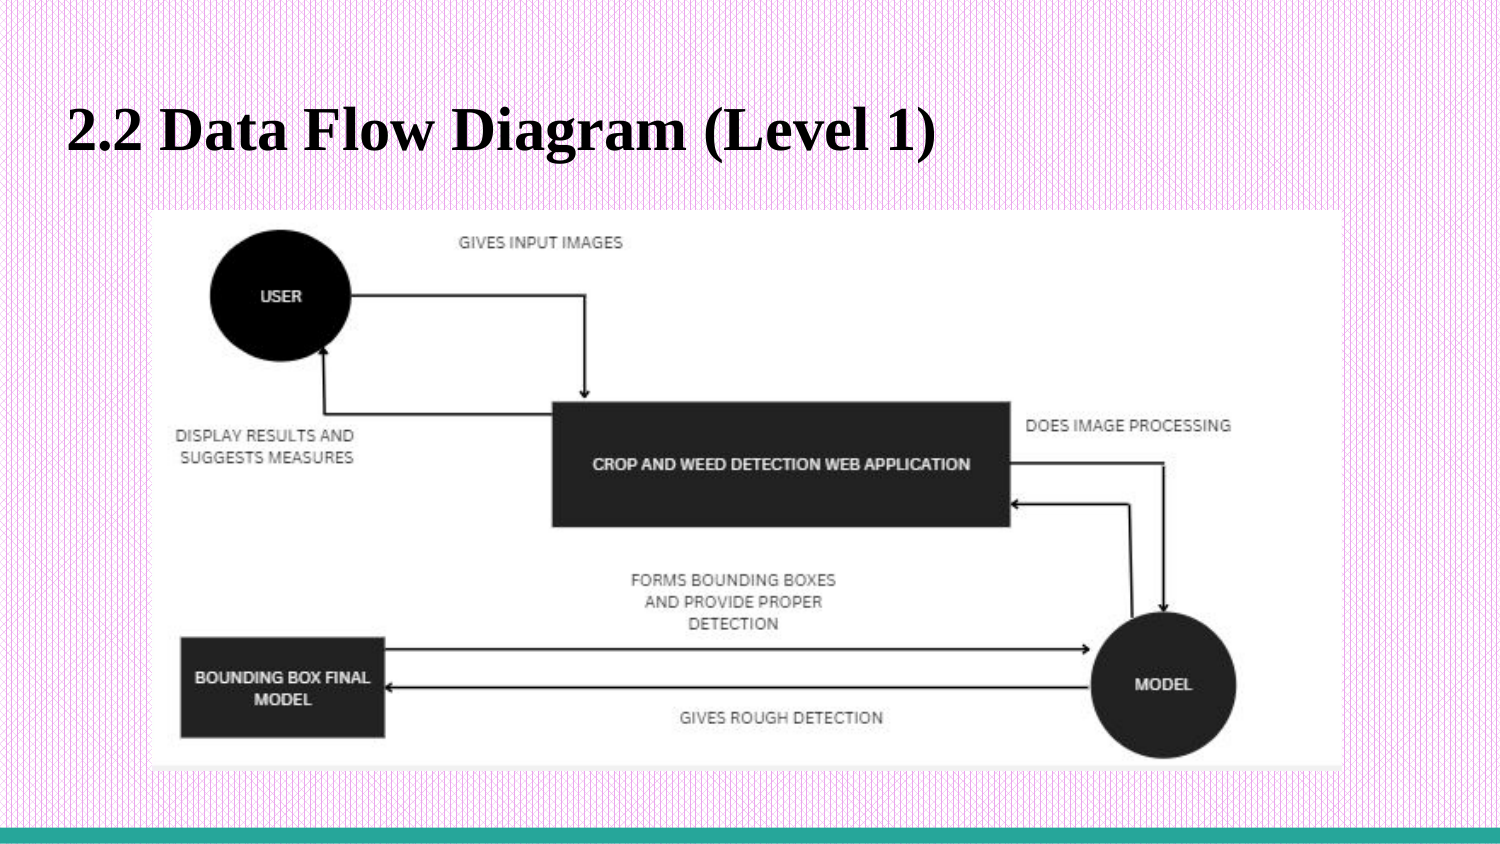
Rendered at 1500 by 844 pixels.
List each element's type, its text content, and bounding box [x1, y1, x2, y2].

picture [151, 210, 1342, 771]
title 2.2 Data Flow Diagram (Level 1) [51, 72, 1449, 174]
